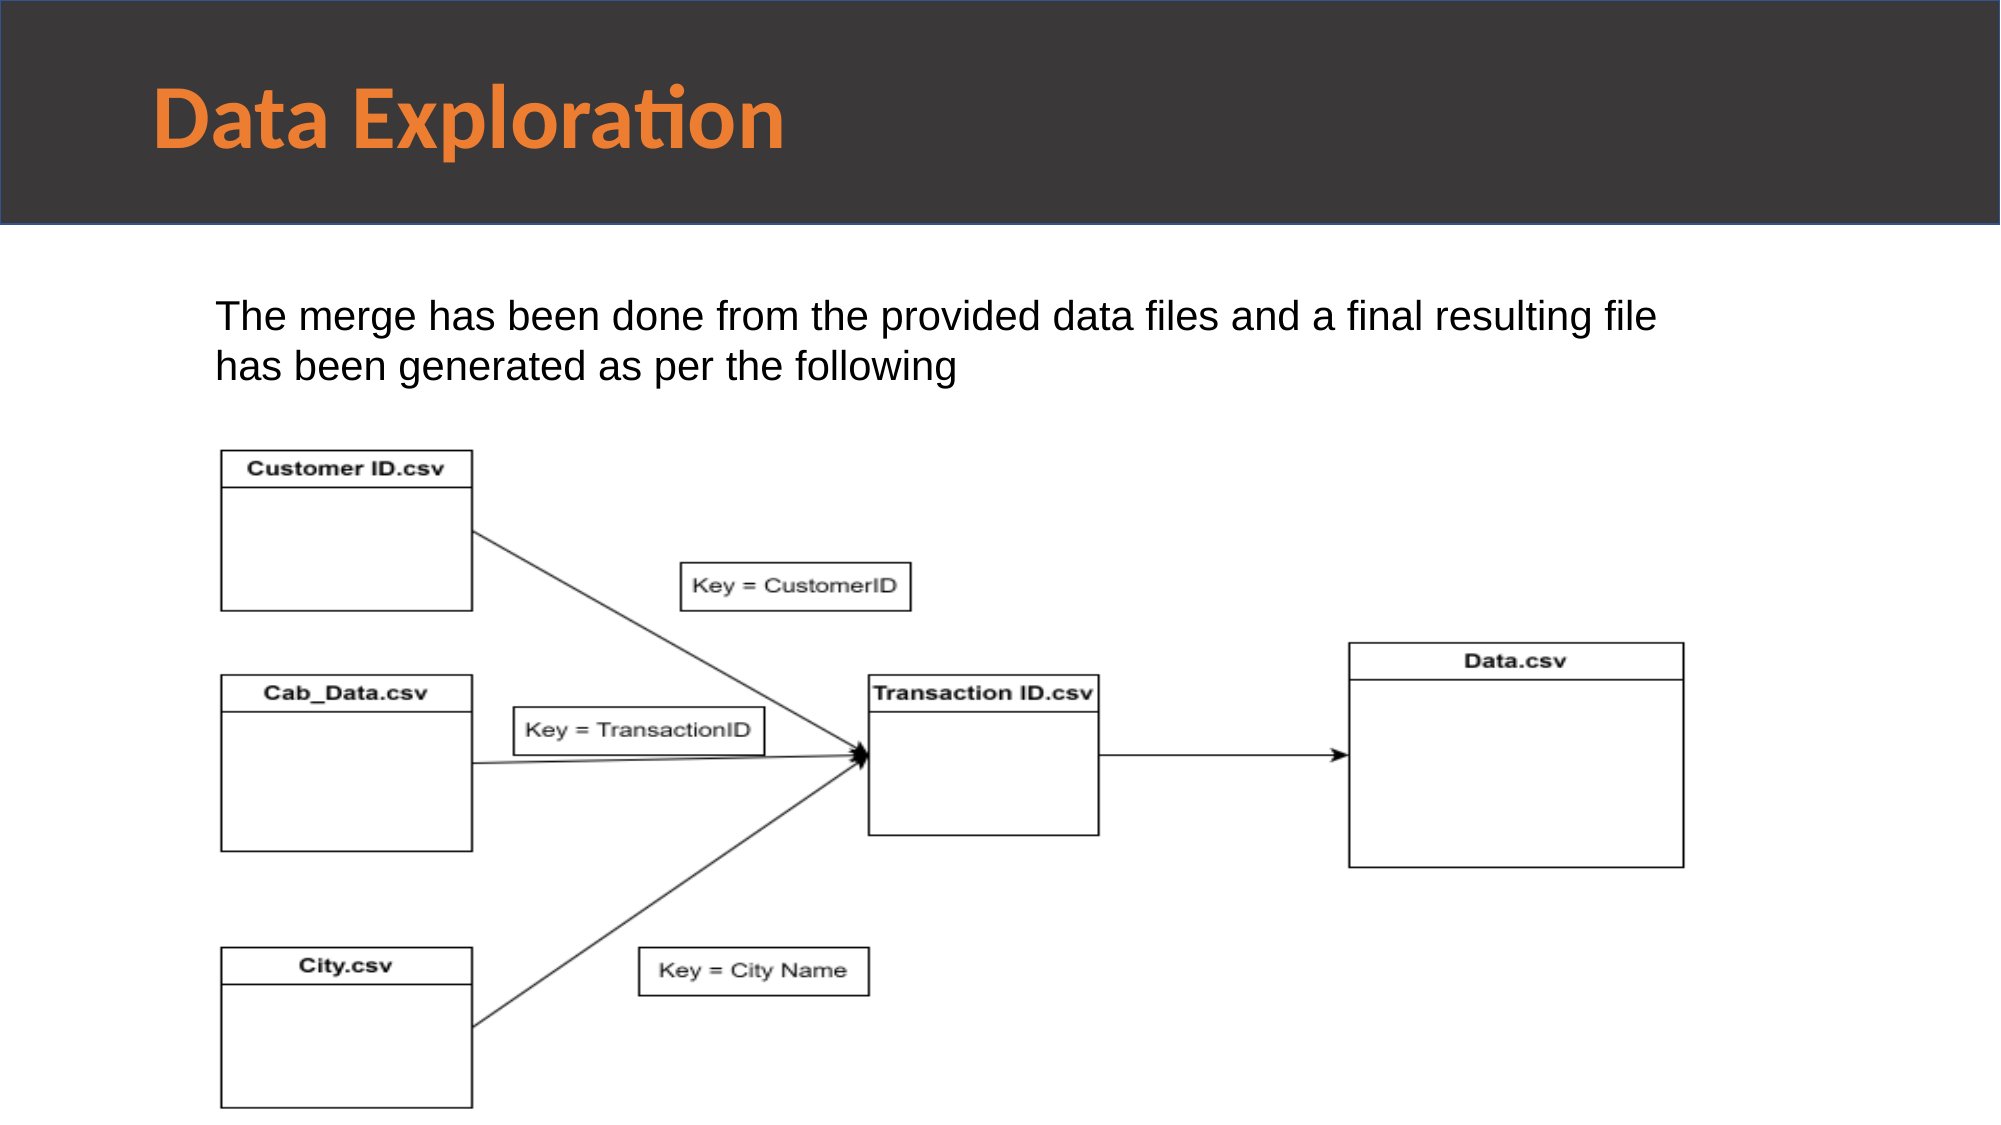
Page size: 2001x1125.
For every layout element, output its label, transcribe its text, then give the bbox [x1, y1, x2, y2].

text_box [0, 0, 2000, 224]
title Data Exploration [137, 9, 1863, 228]
picture [199, 433, 1706, 1125]
text_box The merge has been done from the provided data files and a final resulting file has been generated as per the following [200, 281, 1706, 397]
